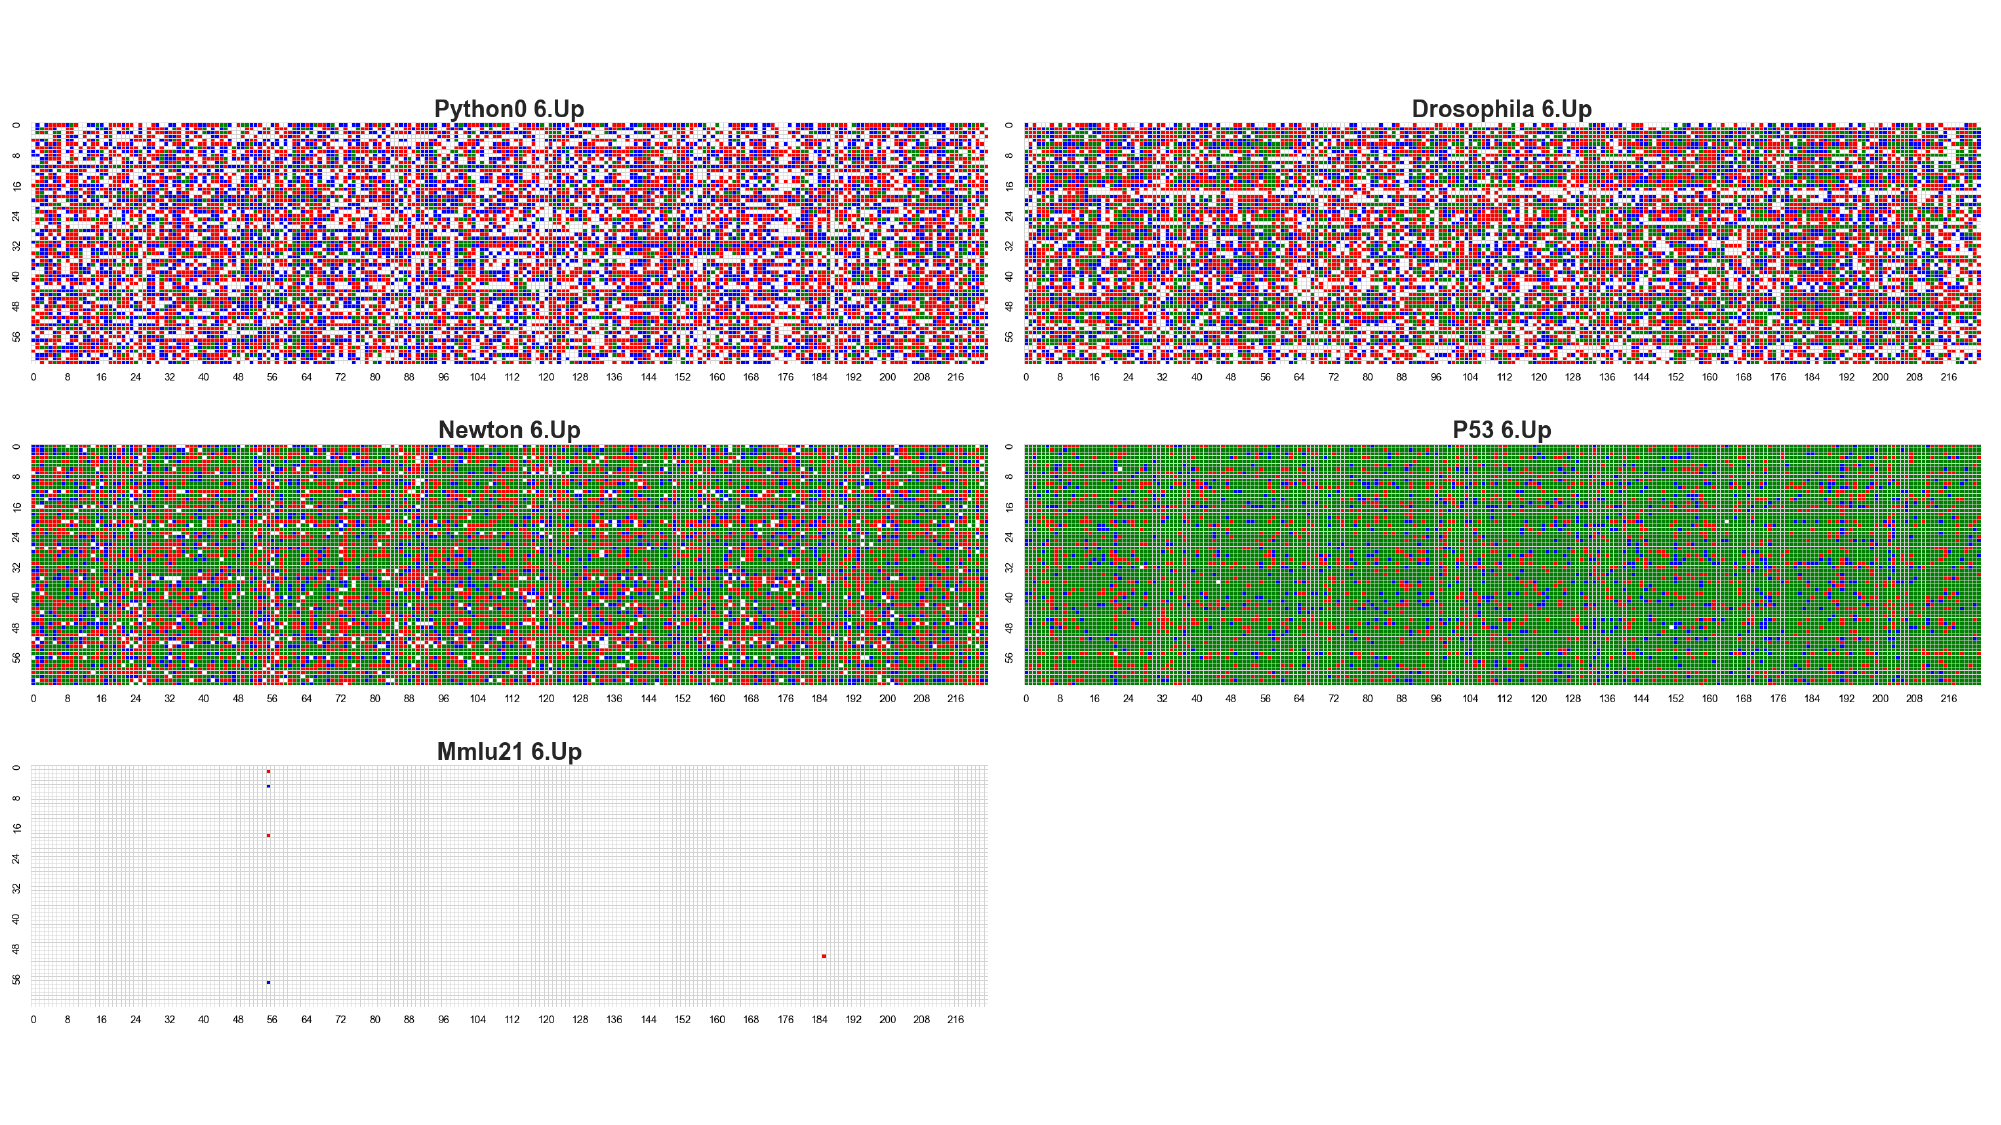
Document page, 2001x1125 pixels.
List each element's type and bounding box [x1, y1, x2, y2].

picture [0, 87, 2000, 1037]
